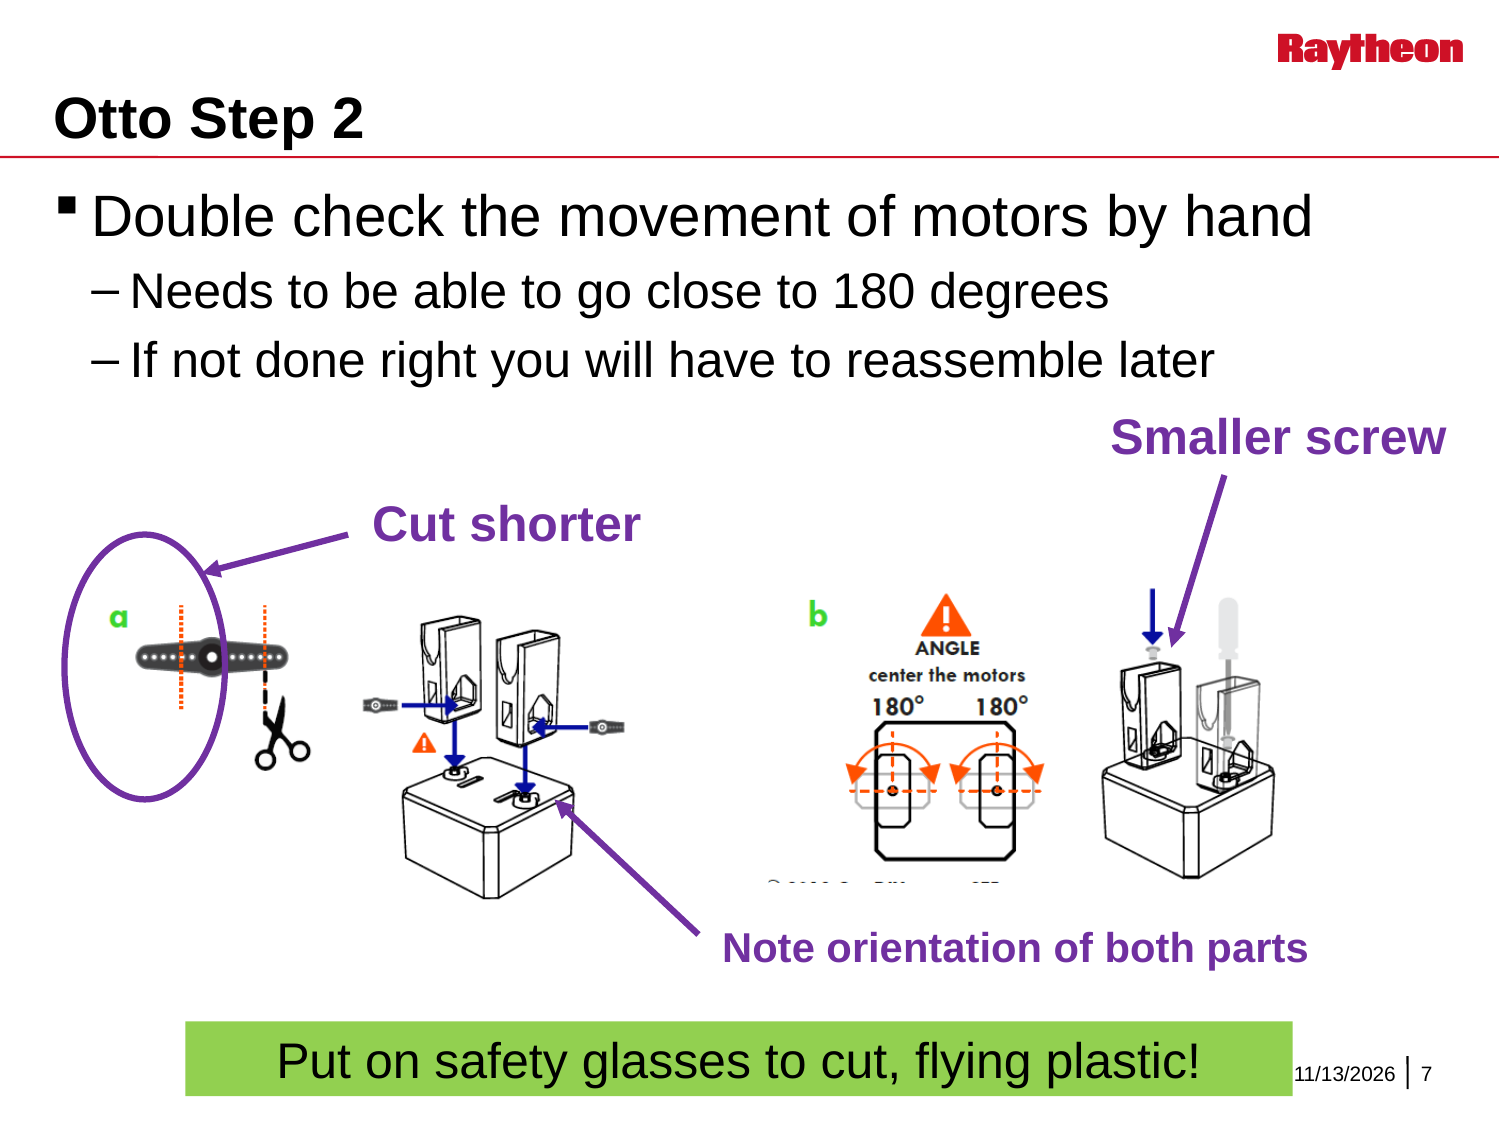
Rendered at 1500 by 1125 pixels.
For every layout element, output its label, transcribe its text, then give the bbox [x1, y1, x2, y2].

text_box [201, 534, 349, 574]
text_box Cut shorter [357, 483, 752, 559]
picture [1278, 33, 1463, 70]
picture [768, 584, 1324, 883]
slide_number 7 [1420, 1042, 1490, 1103]
list Double check the movement of motors by hand Needs to be able to go close to 180 degrees If not done right you will have to reassemble later [38, 170, 1445, 535]
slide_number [1045, 1042, 1396, 1103]
title Otto Step 2 [38, 45, 1225, 158]
text_box Smaller screw [1095, 396, 1490, 472]
picture [64, 584, 632, 911]
text_box [83, 534, 199, 582]
text_box Note orientation of both parts [707, 913, 1358, 979]
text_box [554, 799, 699, 935]
text_box Put on safety glasses to cut, flying plastic! [185, 1021, 1293, 1097]
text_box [1171, 474, 1225, 648]
